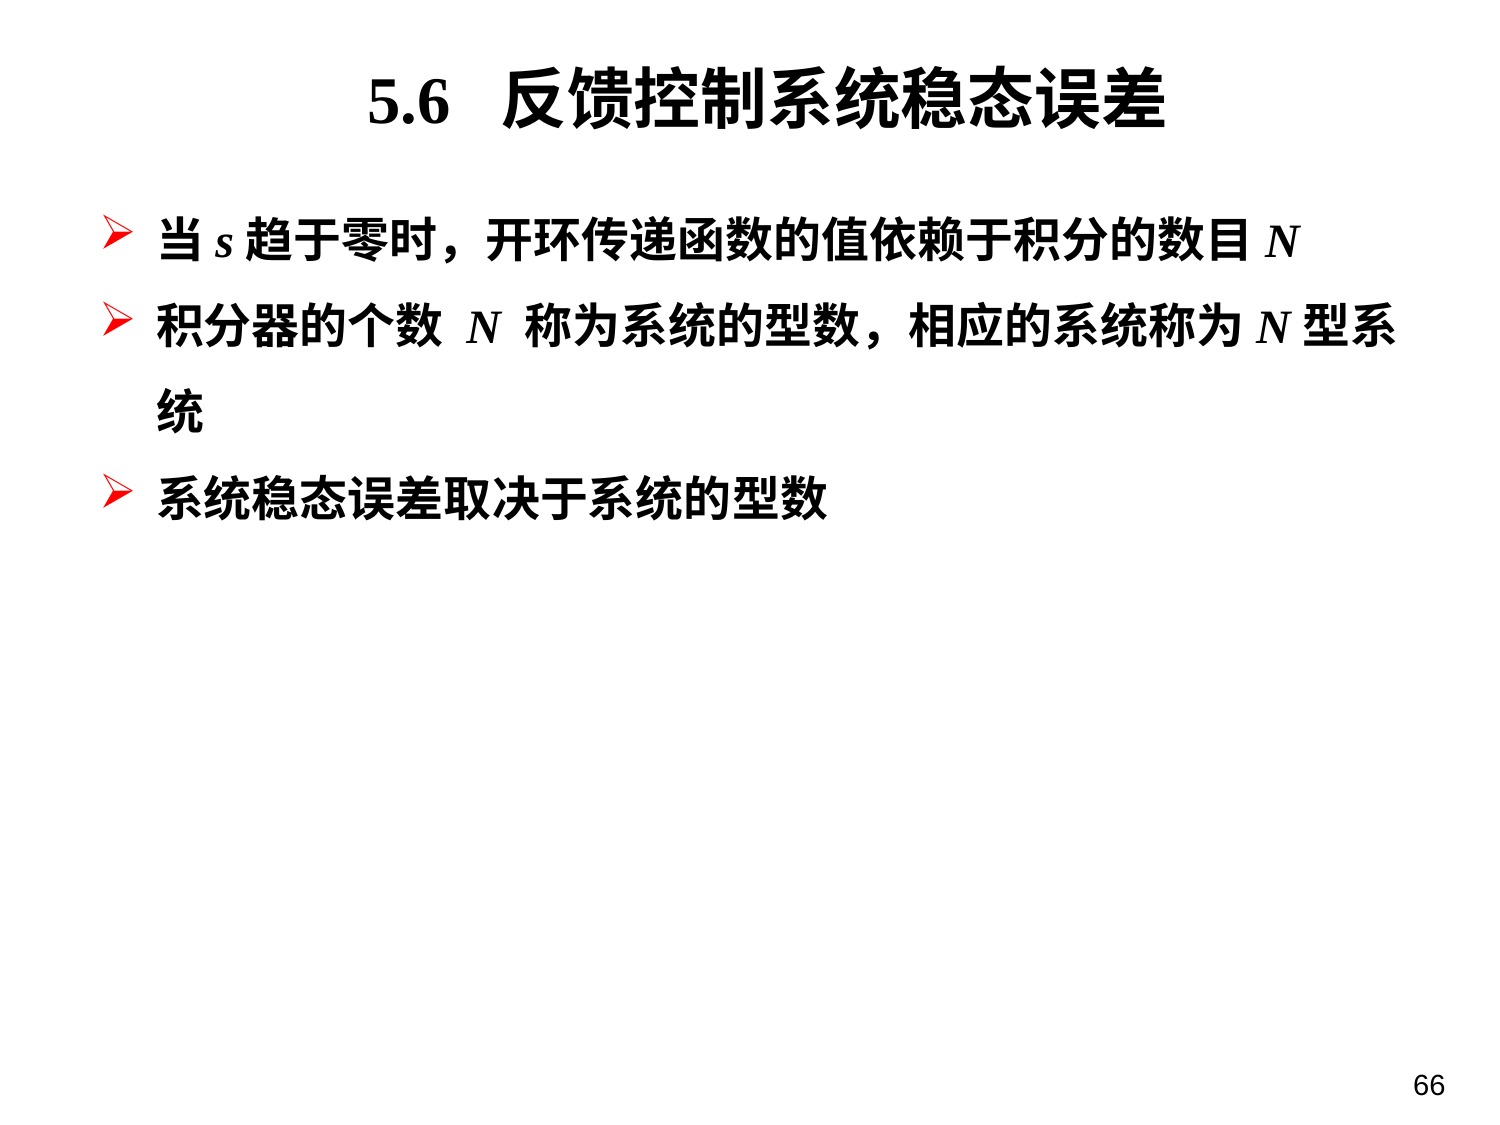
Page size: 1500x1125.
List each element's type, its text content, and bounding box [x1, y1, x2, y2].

text_box 当s趋于零时，开环传递函数的值依赖于积分的数目N 积分器的个数 N 称为系统的型数，相应的系统称为N型系统 系统稳态误差取决于系统的型数 [84, 173, 1447, 741]
text_box 66 [1376, 1058, 1461, 1105]
text_box 5.6 反馈控制系统稳态误差 [253, 49, 1282, 144]
